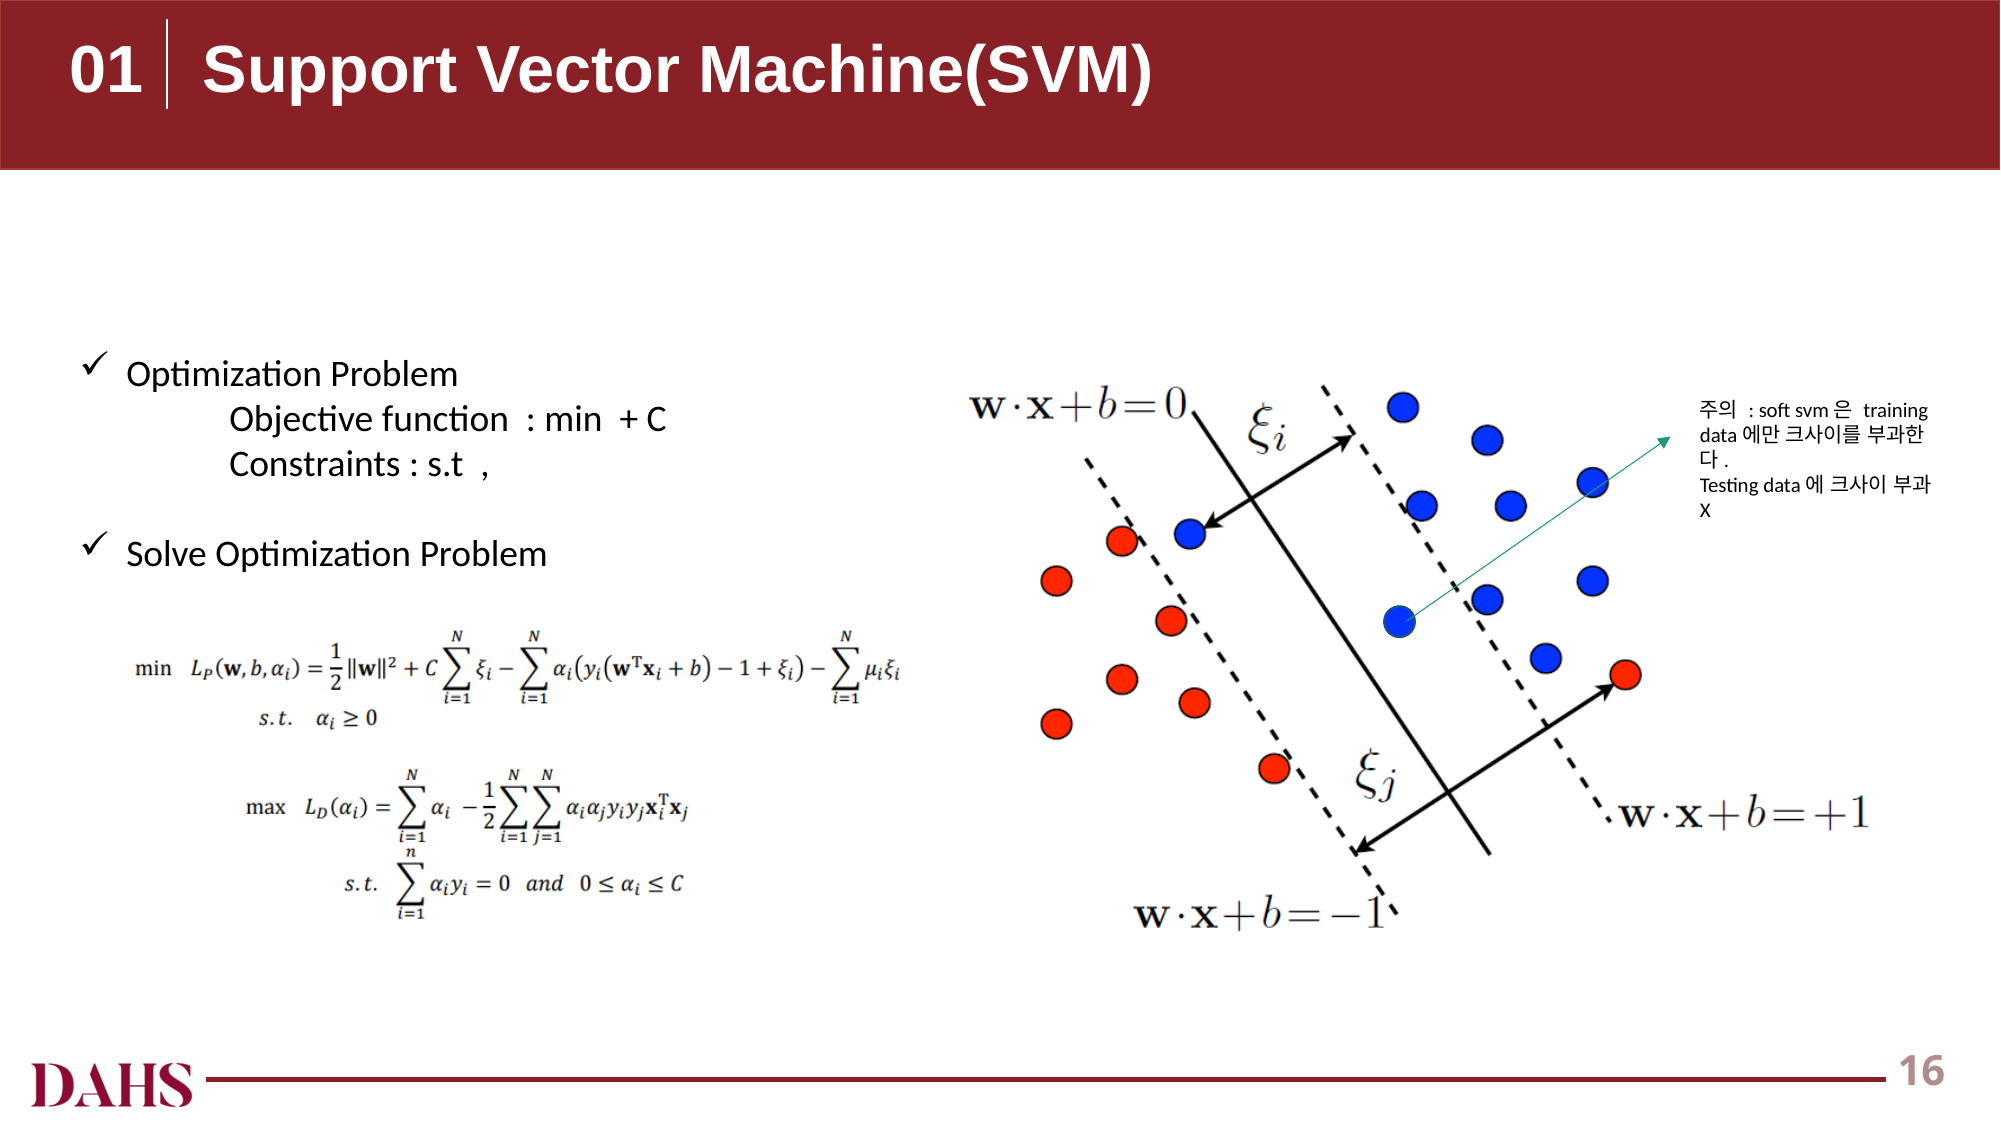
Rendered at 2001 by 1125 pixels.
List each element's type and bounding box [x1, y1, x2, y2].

picture [948, 356, 1883, 948]
text_box [1406, 436, 1671, 621]
picture [124, 620, 916, 930]
text_box [0, 0, 2000, 1111]
